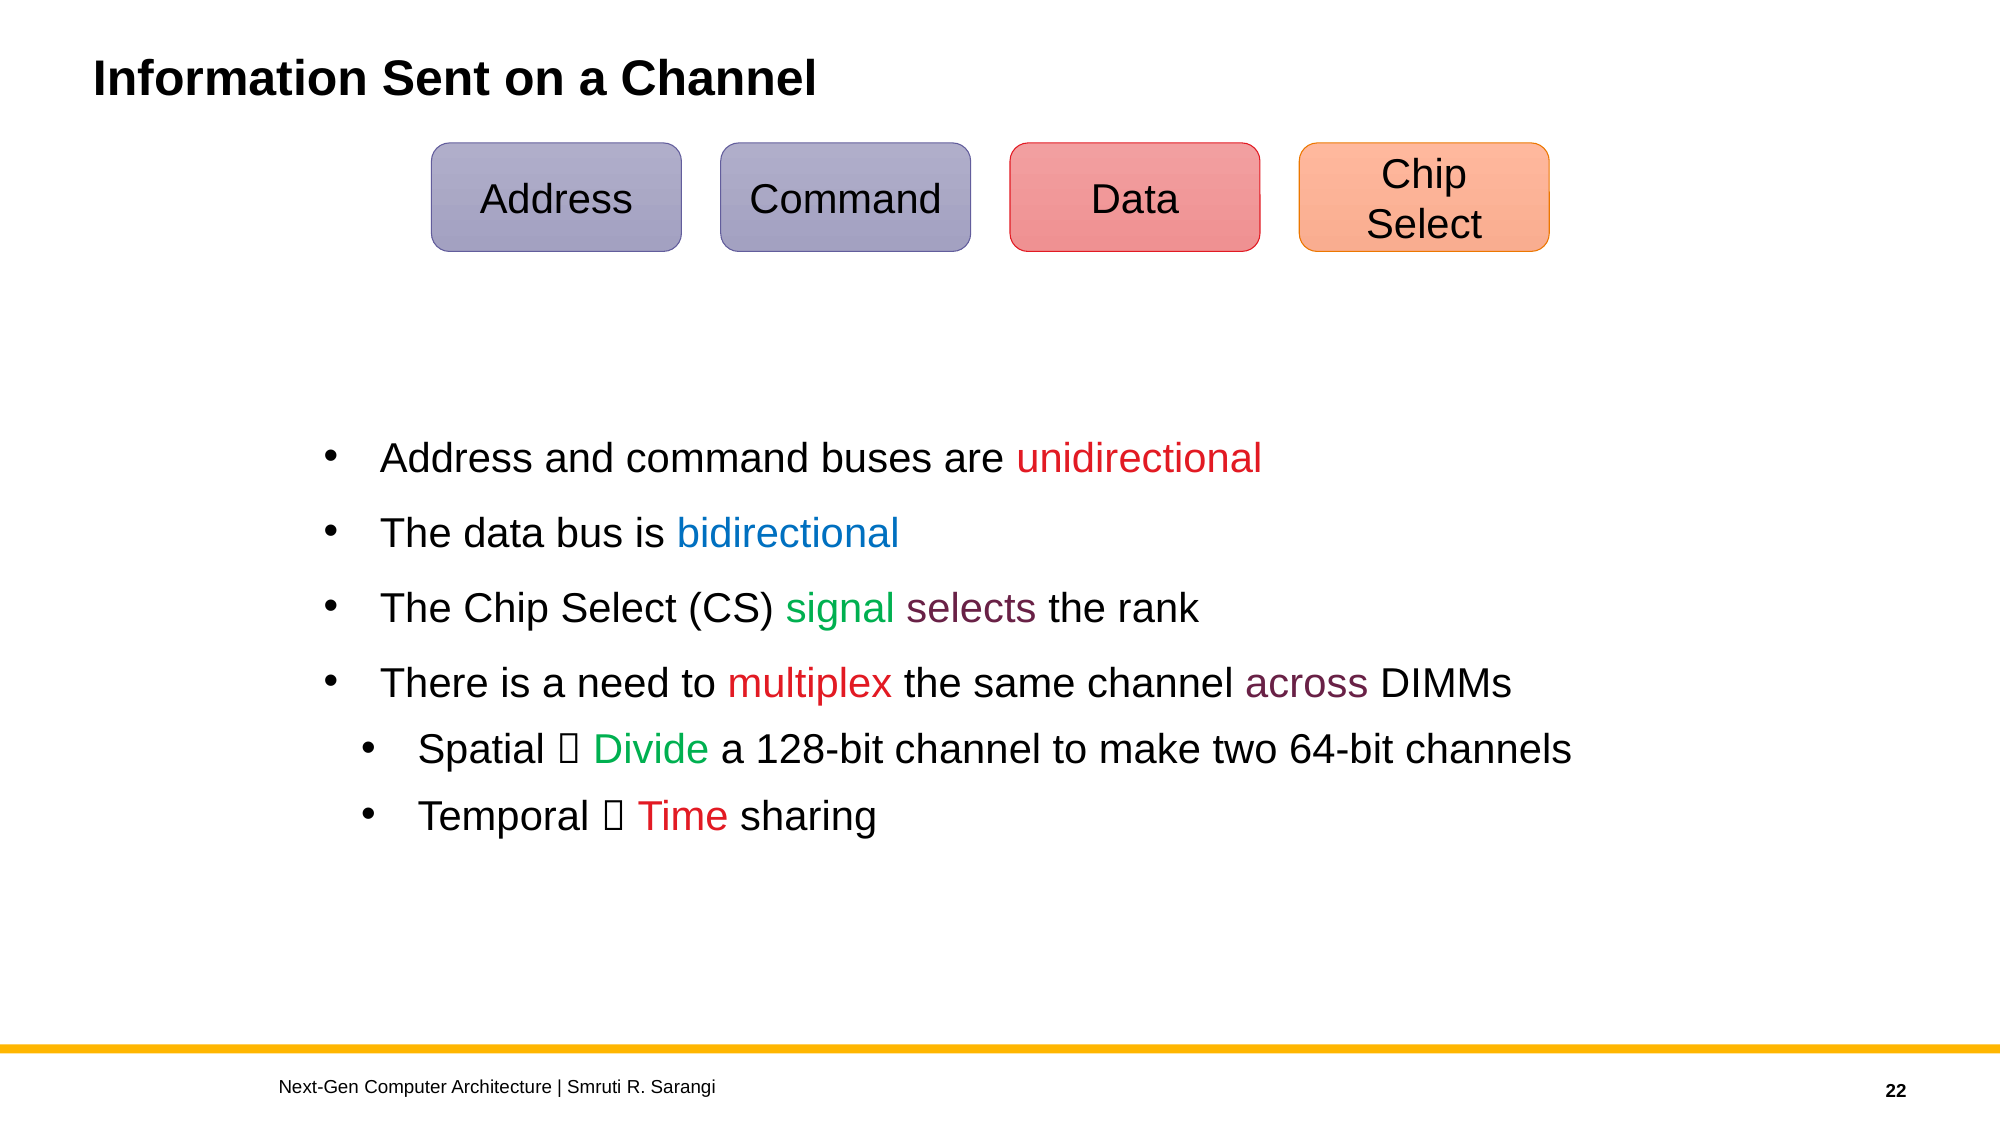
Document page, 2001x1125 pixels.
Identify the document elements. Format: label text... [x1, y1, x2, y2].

list Address and command buses are unidirectional The data bus is bidirectional The Chip Select (CS) signal selects the rank There is a need to multiplex the same channel across DIMMs Spatial  Divide a 128-bit channel to make two 64-bit channels Temporal  Time sharing [308, 422, 1606, 924]
text_box Command [720, 142, 972, 252]
slide_number 22 [1711, 1071, 1922, 1109]
footer Next-Gen Computer Architecture | Smruti R. Sarangi [263, 1067, 1464, 1105]
text_box Chip Select [1298, 142, 1550, 252]
title Information Sent on a Channel [78, 45, 1578, 180]
text_box Data [1009, 142, 1261, 252]
text_box Address [430, 142, 682, 252]
